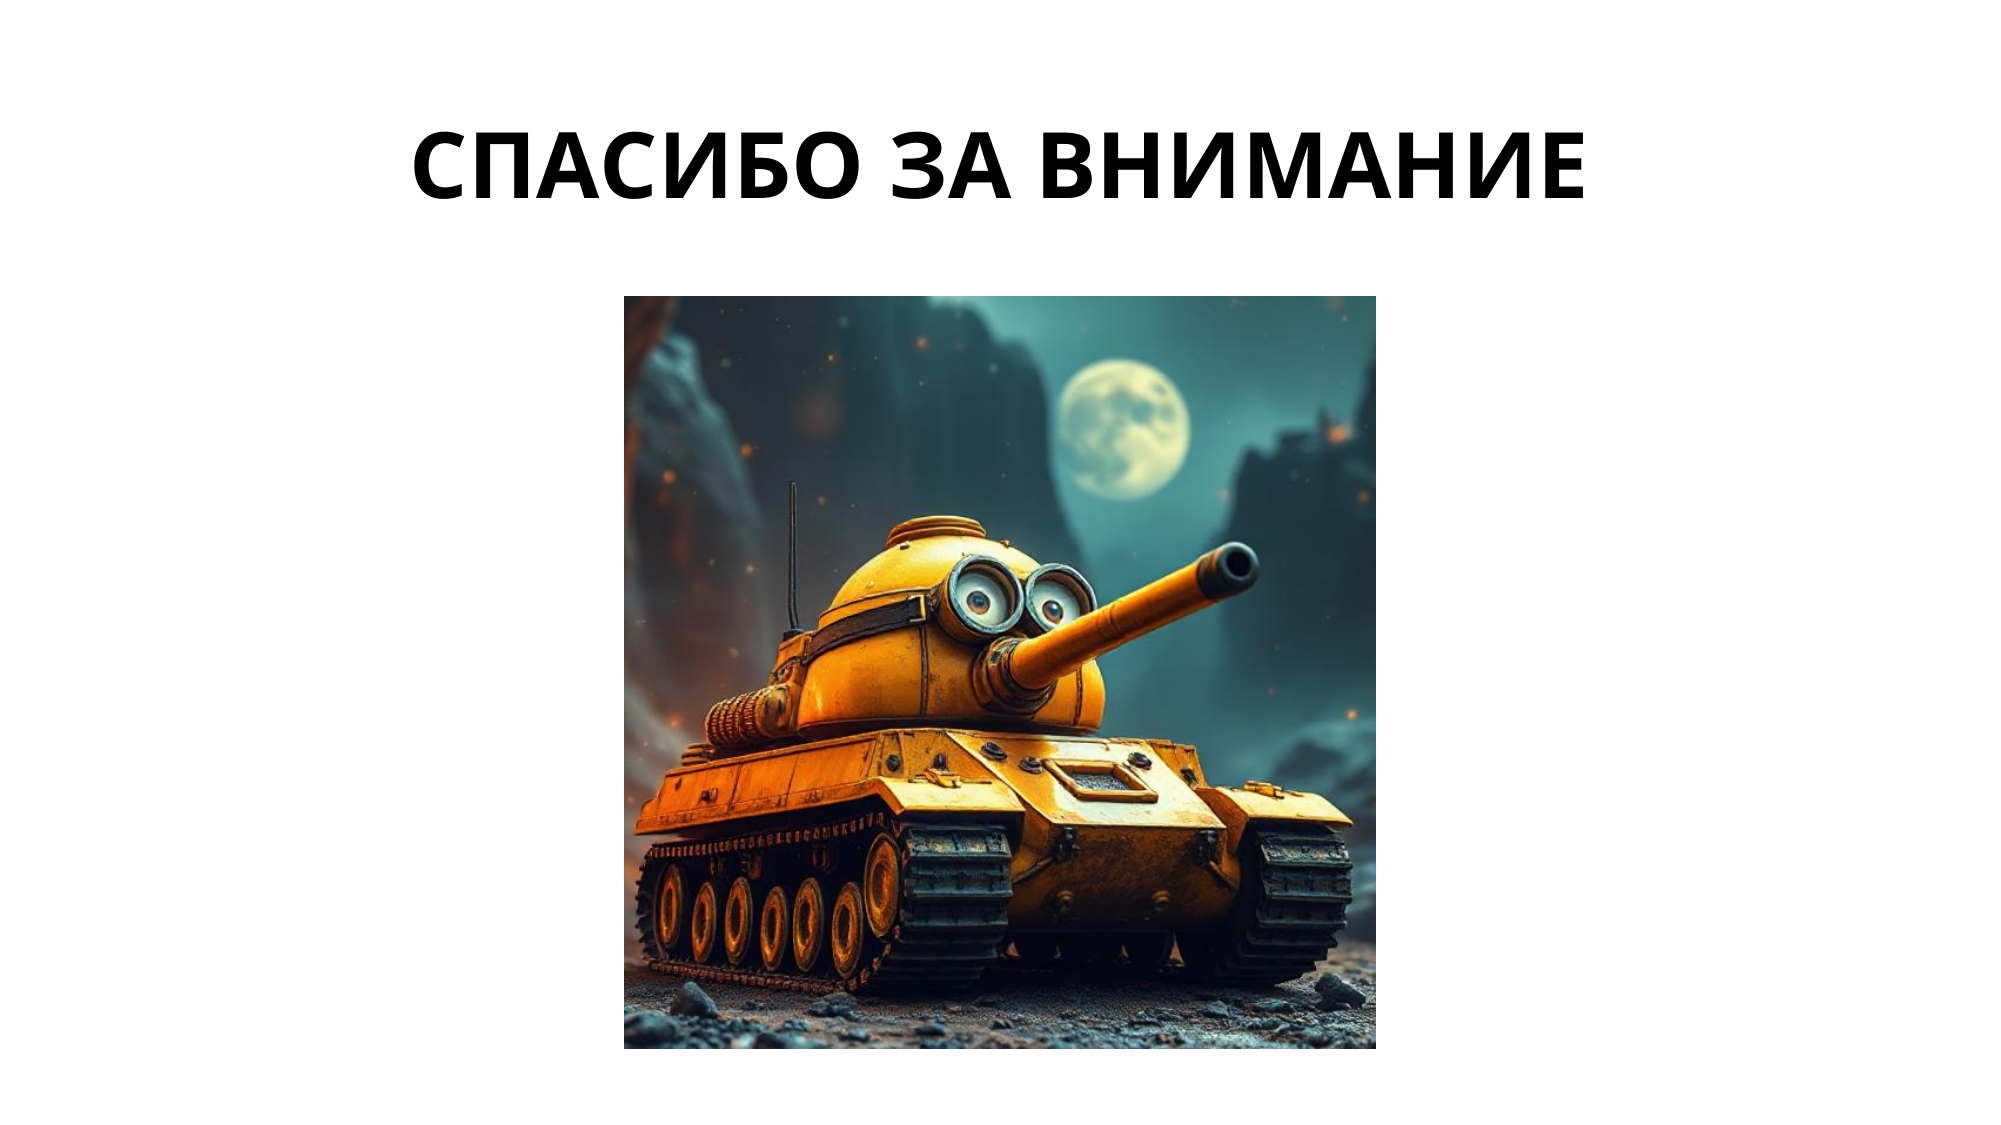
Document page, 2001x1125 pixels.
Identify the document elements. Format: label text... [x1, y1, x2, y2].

title СПАСИБО ЗА ВНИМАНИЕ [137, 59, 1863, 278]
picture [624, 296, 1376, 1049]
